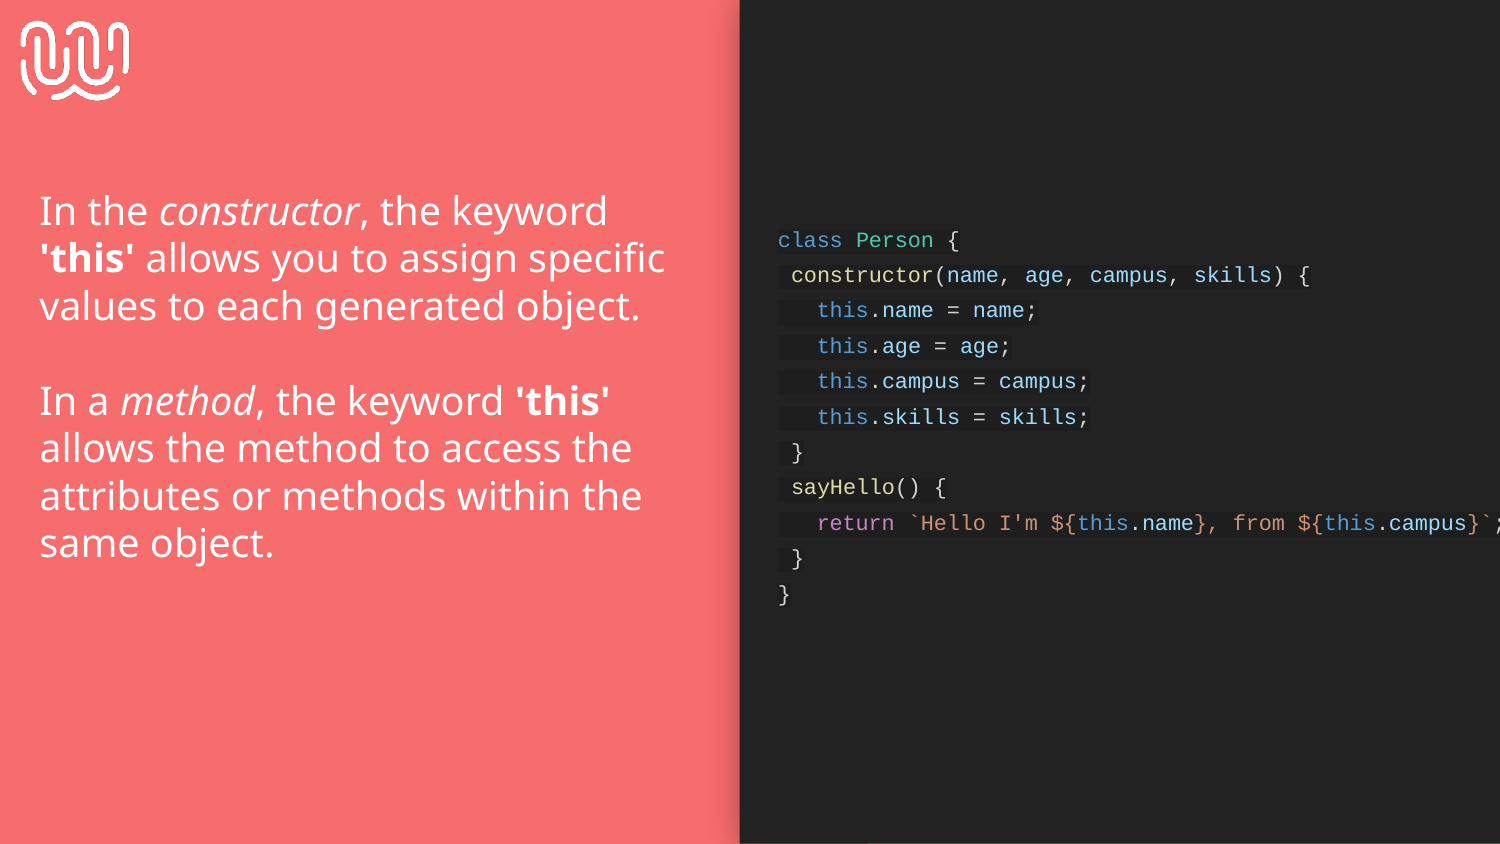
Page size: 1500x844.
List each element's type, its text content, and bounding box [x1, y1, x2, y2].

text_box In the constructor, the keyword 'this' allows you to assign specific values to each generated object. In a method, the keyword 'this' allows the method to access the attributes or methods within the same object. [39, 185, 701, 749]
picture [20, 20, 134, 101]
text_box class Person { constructor(name, age, campus, skills) { this.name = name; this.age = age; this.campus = campus; this.skills = skills; } sayHello() { return `Hello I'm ${this.name}, from ${this.campus}`; } } [739, 0, 1500, 844]
